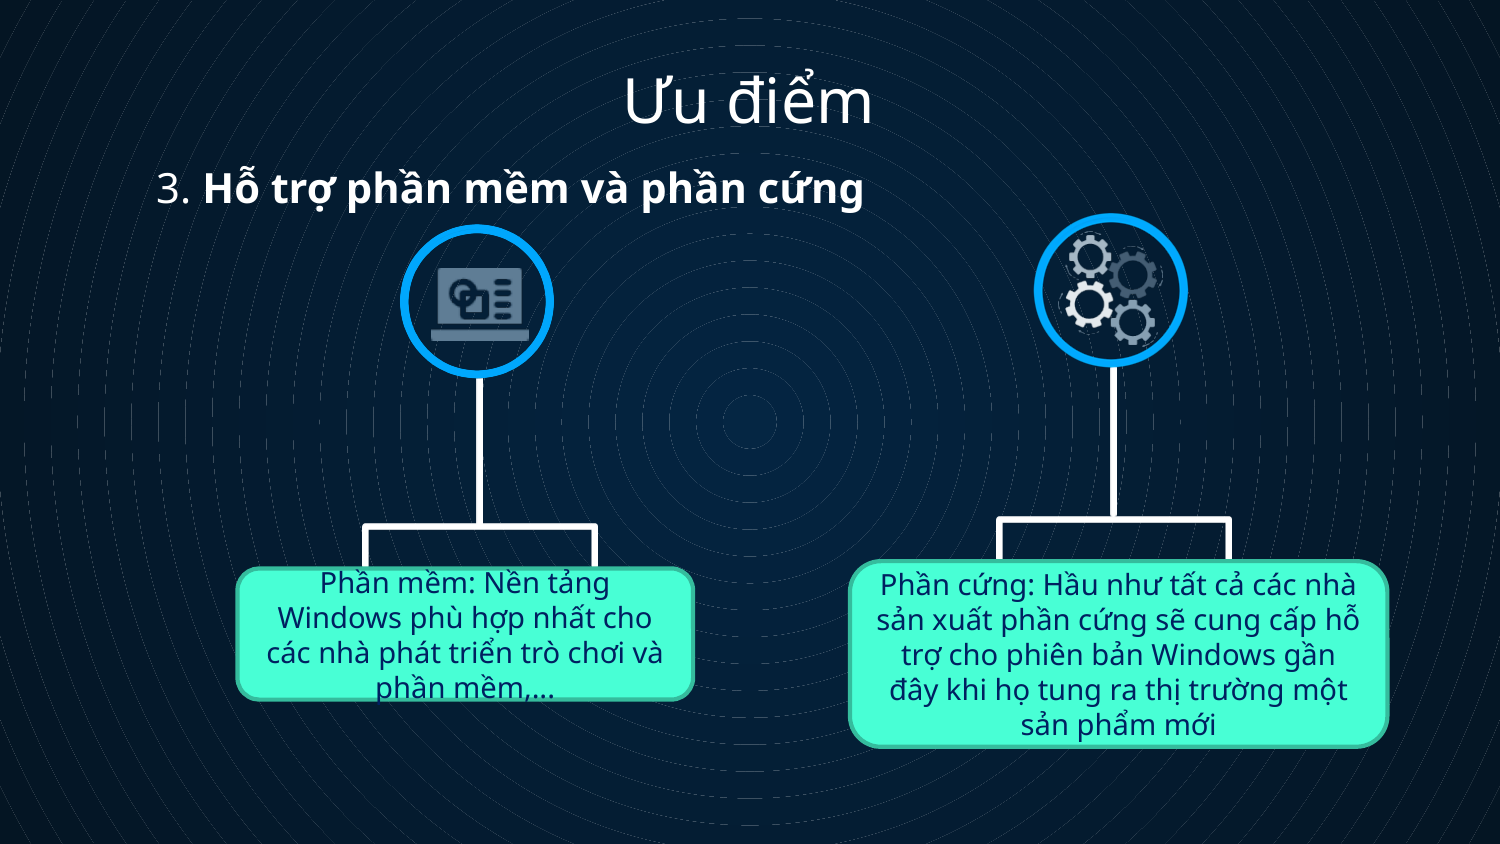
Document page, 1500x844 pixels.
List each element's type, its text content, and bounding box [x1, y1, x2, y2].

text_box 3. Hỗ trợ phần mềm và phần cứng [141, 154, 963, 220]
text_box Phần mềm: Nền tảng Windows phù hợp nhất cho các nhà phát triển trò chơi và phần mềm,... [235, 566, 696, 702]
picture [362, 216, 598, 569]
picture [995, 205, 1232, 562]
text_box Phần cứng: Hầu như tất cả các nhà sản xuất phần cứng sẽ cung cấp hỗ trợ cho phiên bản Windows gần đây khi họ tung ra thị trường một sản phẩm mới [847, 559, 1390, 749]
title Ưu điểm [50, 51, 1448, 151]
